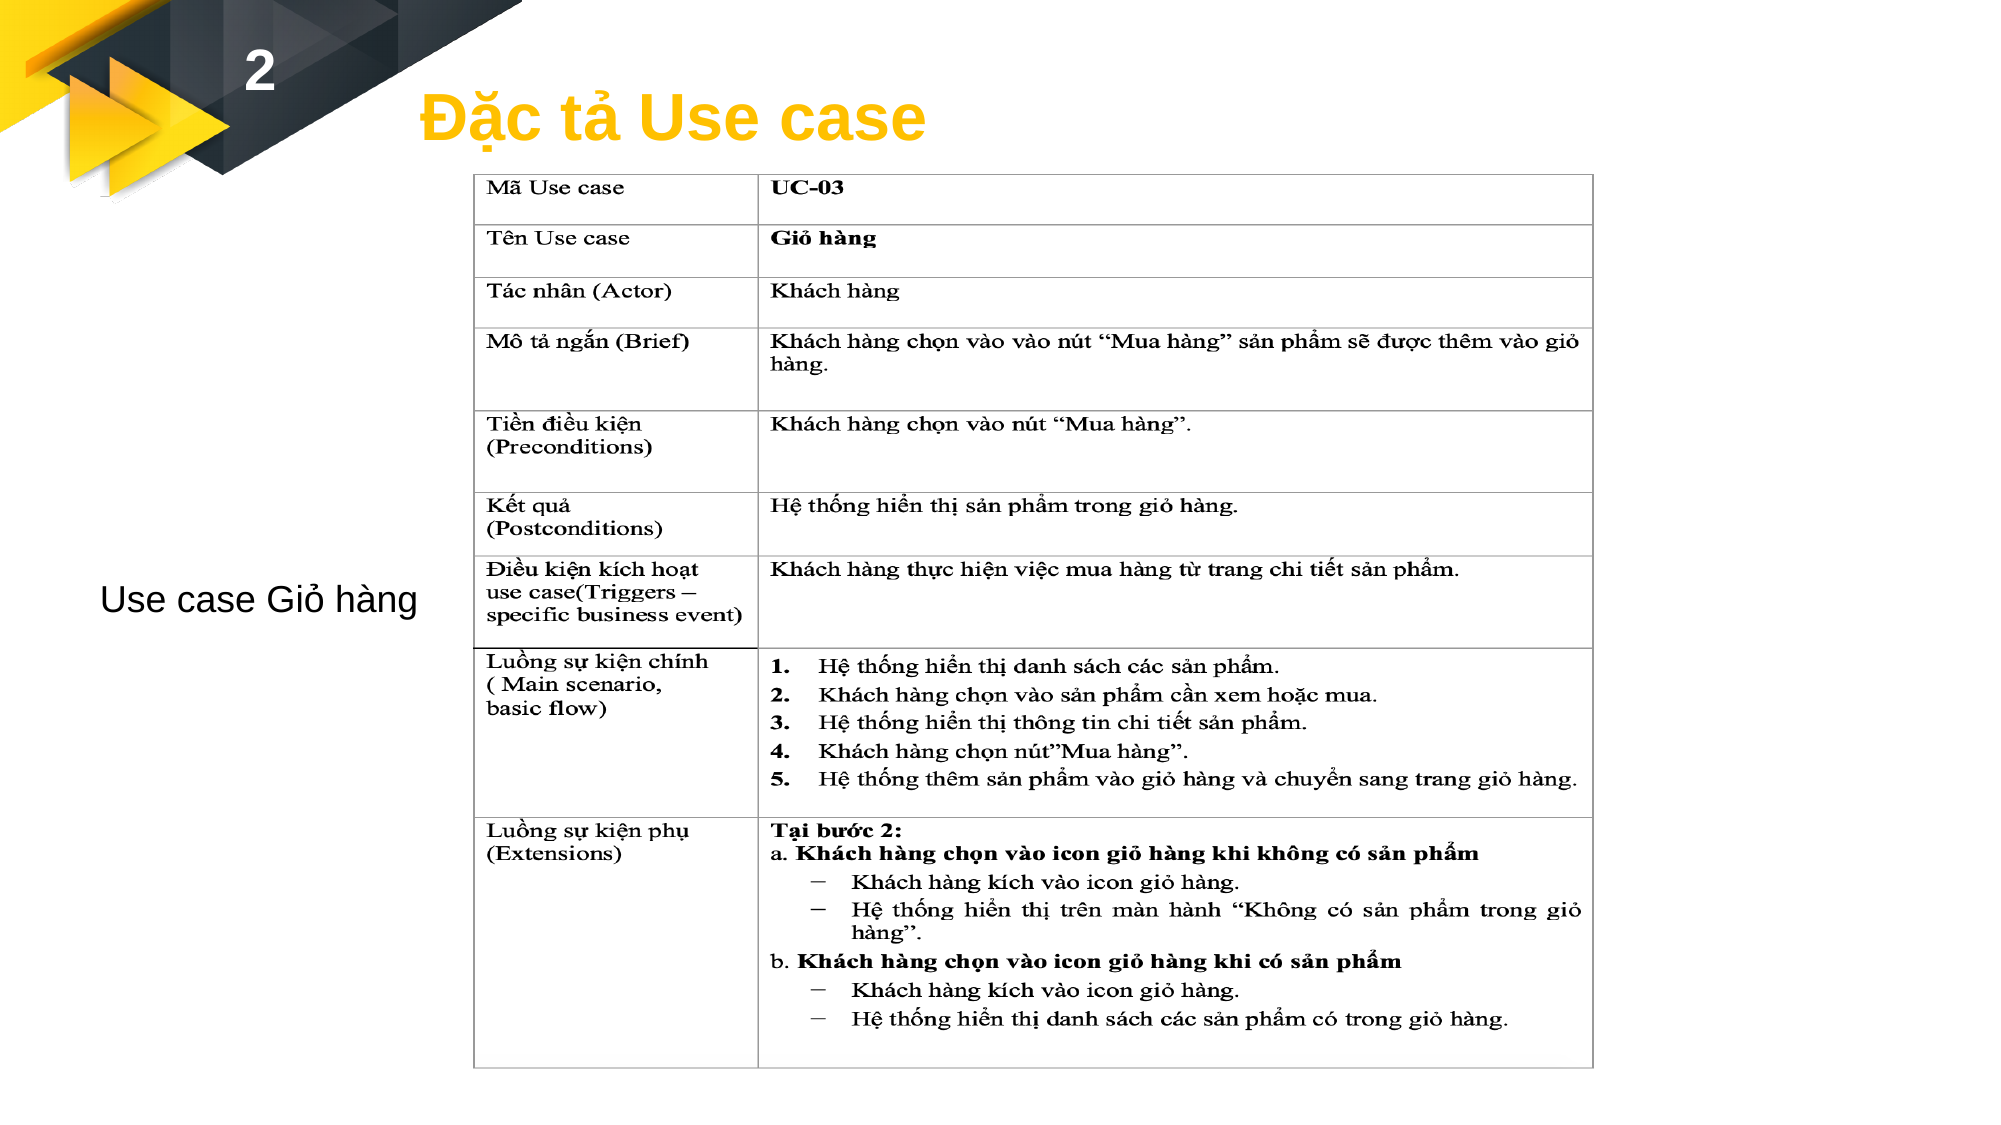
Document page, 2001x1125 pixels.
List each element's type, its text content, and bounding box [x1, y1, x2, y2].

picture [0, 0, 1595, 1069]
text_box Đặc tả Use case [522, 74, 1359, 155]
text_box Use case Giỏ hàng [85, 567, 434, 627]
